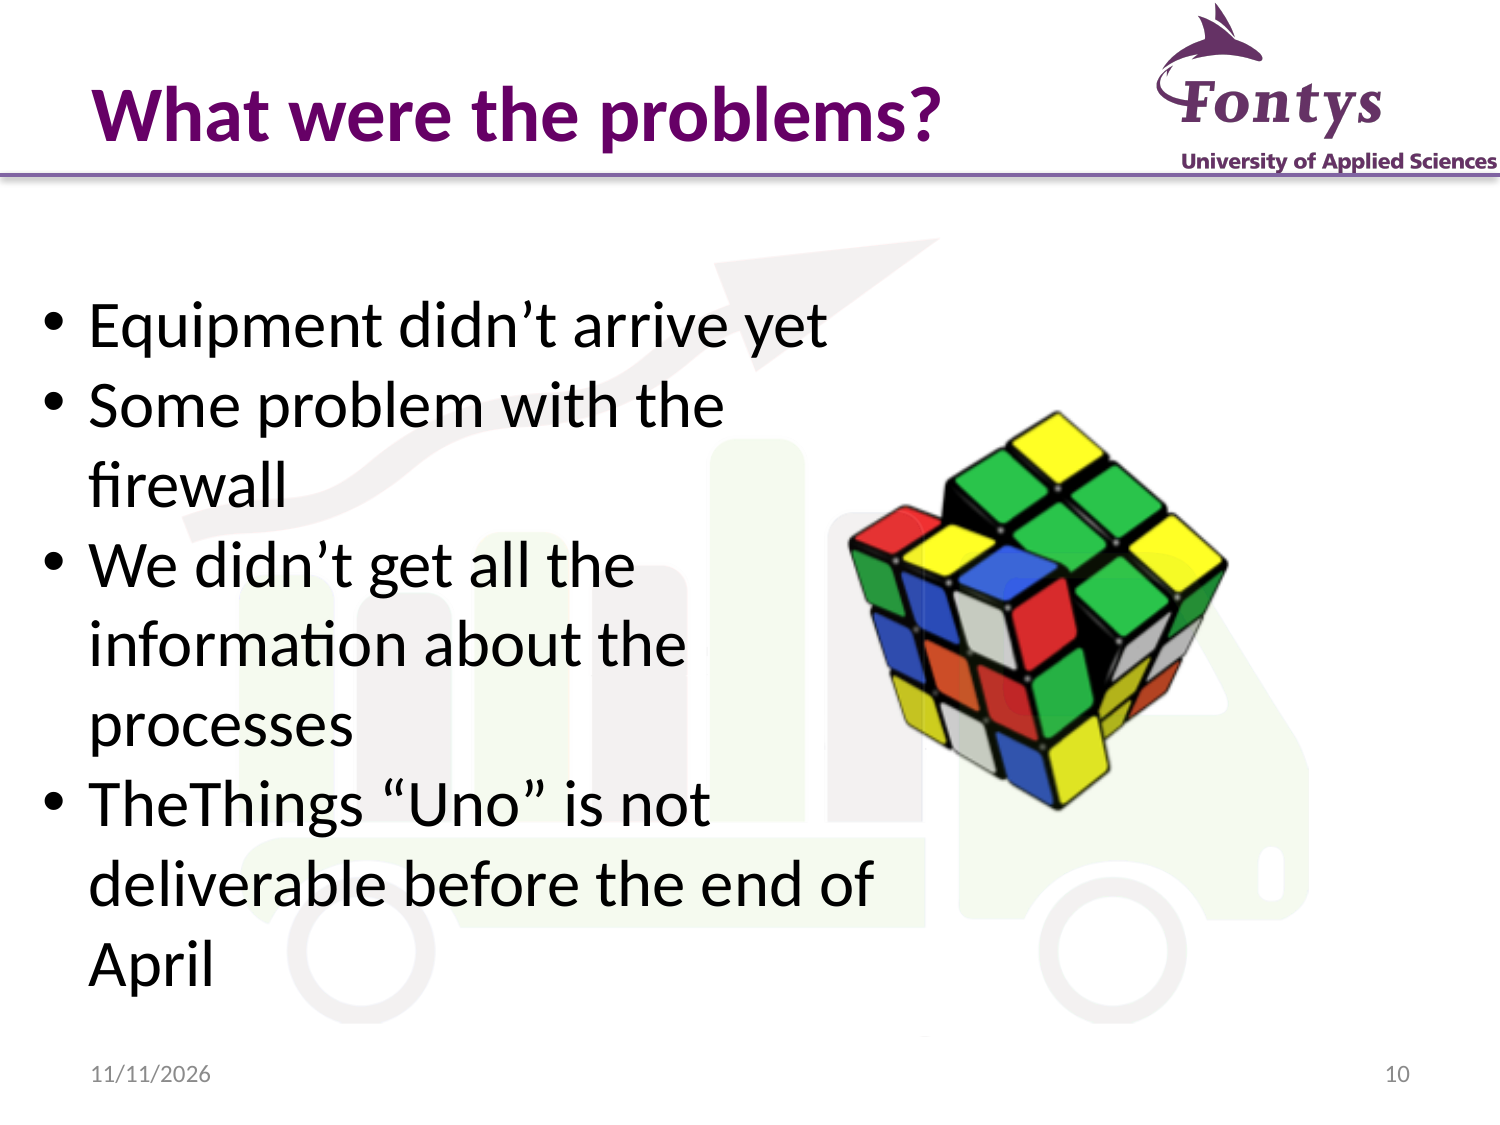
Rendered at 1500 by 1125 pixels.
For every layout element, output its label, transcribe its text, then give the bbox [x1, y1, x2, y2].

picture [1152, 0, 1500, 175]
slide_number 10 [1074, 1046, 1425, 1103]
text_box What were the problems? [75, 45, 961, 171]
picture [93, 226, 1437, 1037]
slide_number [75, 1042, 425, 1103]
text_box Equipment didn’t arrive yet Some problem with the firewall We didn’t get all the information about the processes TheThings “Uno” is not deliverable before the end of April [27, 273, 88, 1008]
